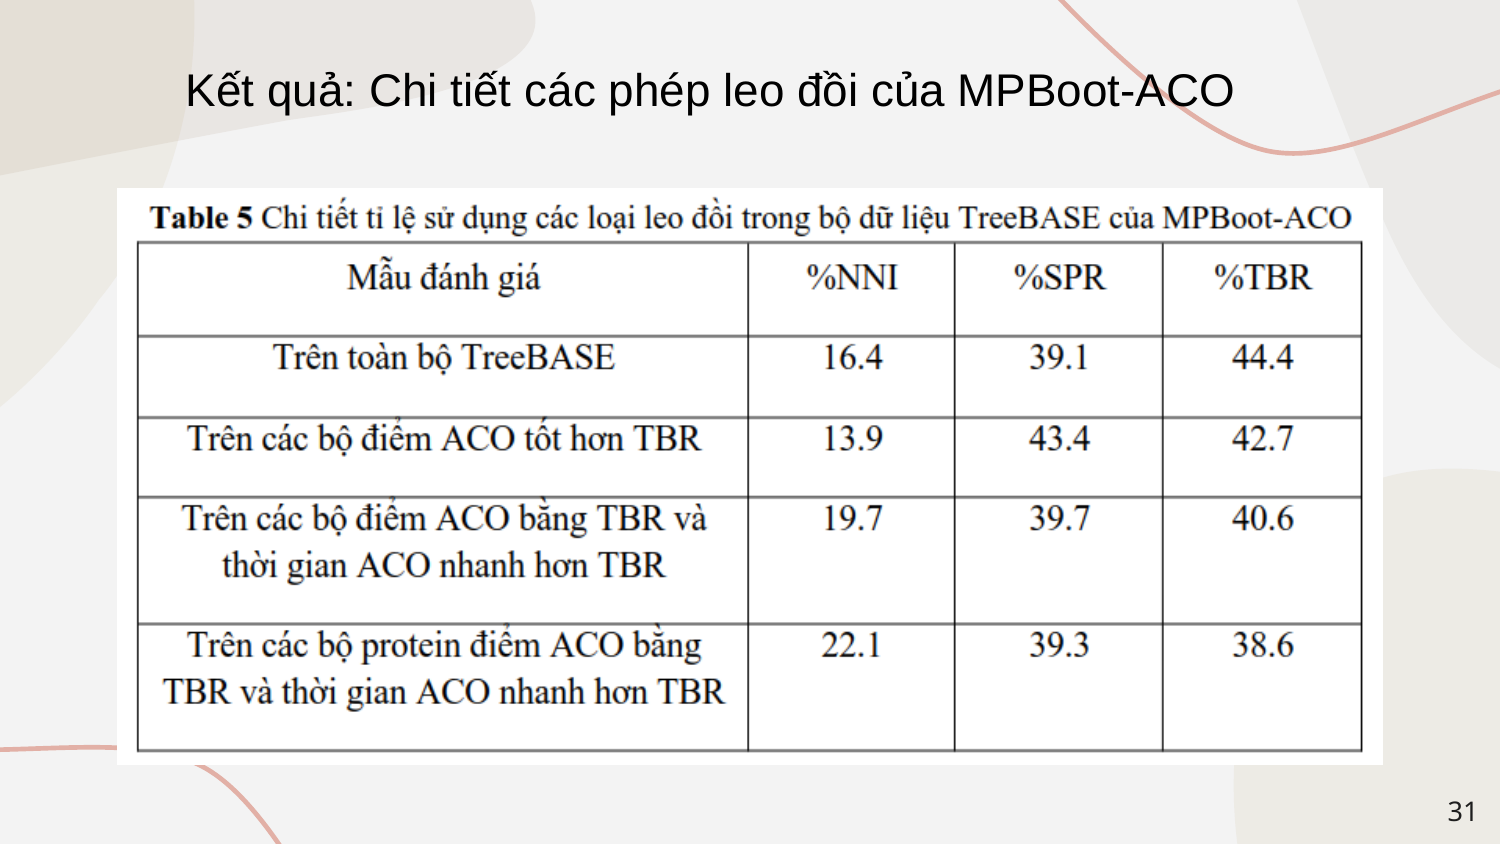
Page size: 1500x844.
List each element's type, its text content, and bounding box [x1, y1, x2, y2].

text_box Kết quả: Chi tiết các phép leo đồi của MPBoot-ACO [170, 45, 1330, 131]
picture [117, 188, 1383, 766]
slide_number ‹#› [1403, 779, 1494, 844]
